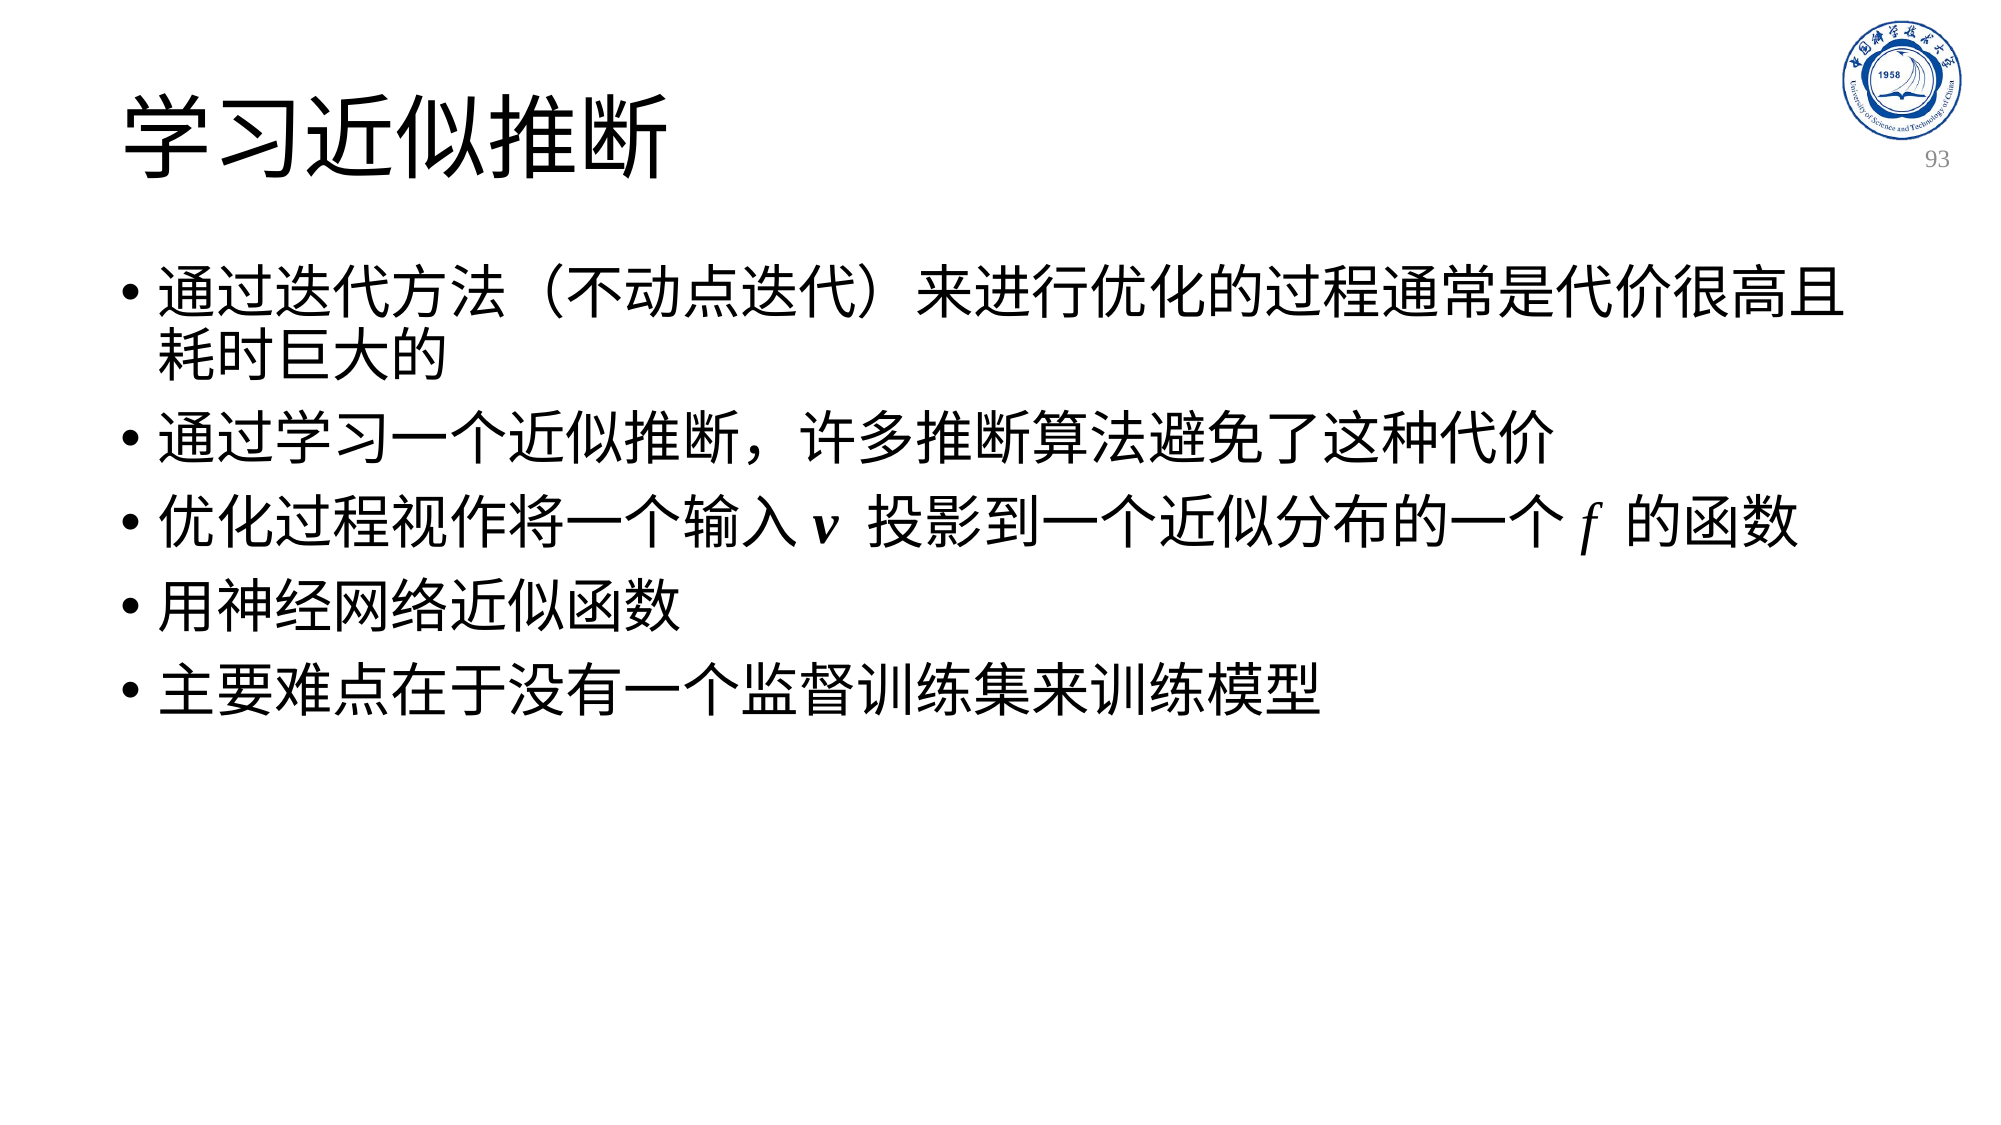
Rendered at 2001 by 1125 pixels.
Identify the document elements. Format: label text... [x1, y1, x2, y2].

title 学习近似推断 [105, 59, 1900, 223]
picture [1839, 17, 1965, 127]
slide_number 93 [1514, 127, 1965, 188]
